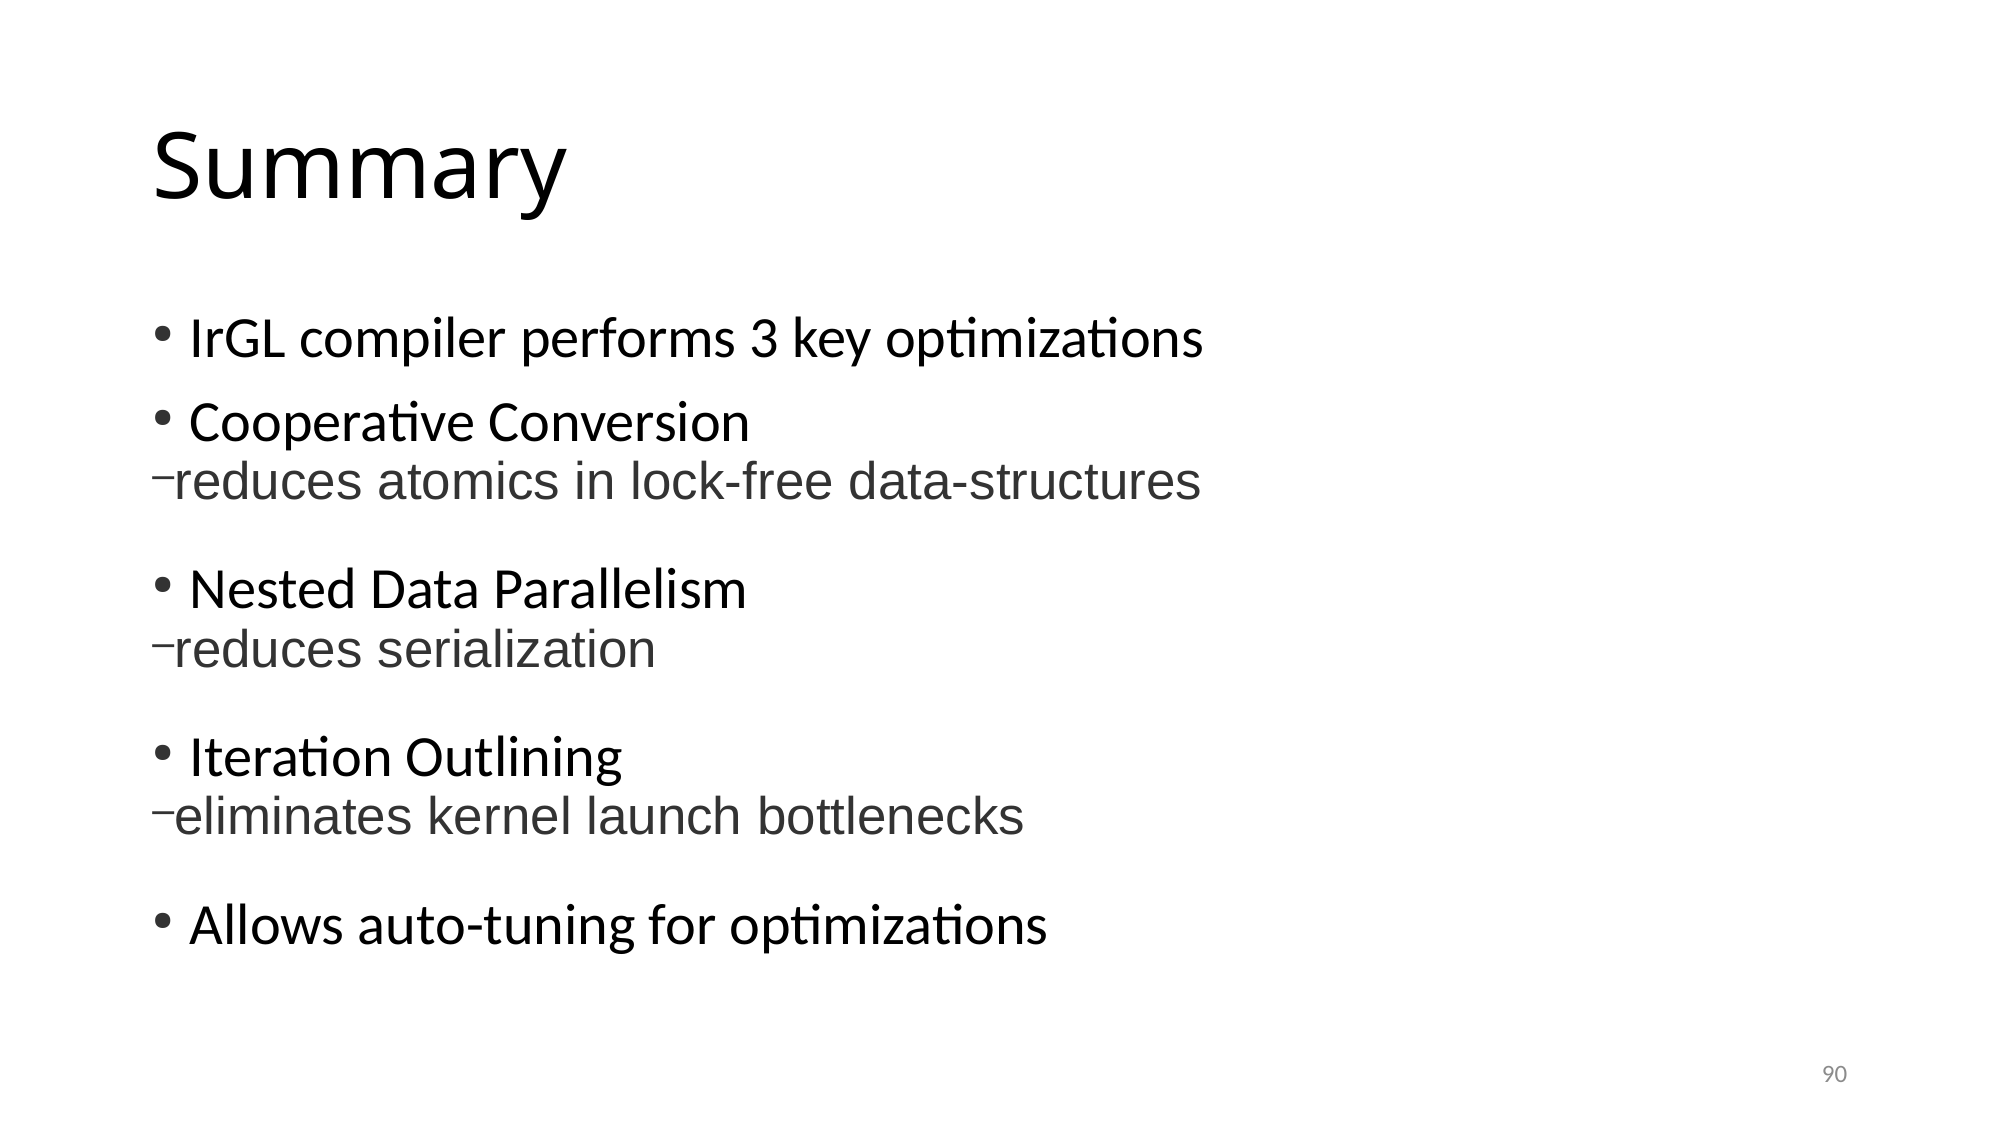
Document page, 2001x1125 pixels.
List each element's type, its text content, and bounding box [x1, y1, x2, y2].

slide_number 90 [1412, 1042, 1863, 1103]
list IrGL compiler performs 3 key optimizations Cooperative Conversion reduces atomics in lock-free data-structures Nested Data Parallelism reduces serialization Iteration Outlining eliminates kernel launch bottlenecks Allows auto-tuning for optimizations [137, 299, 1863, 1014]
title Summary [137, 59, 1863, 278]
